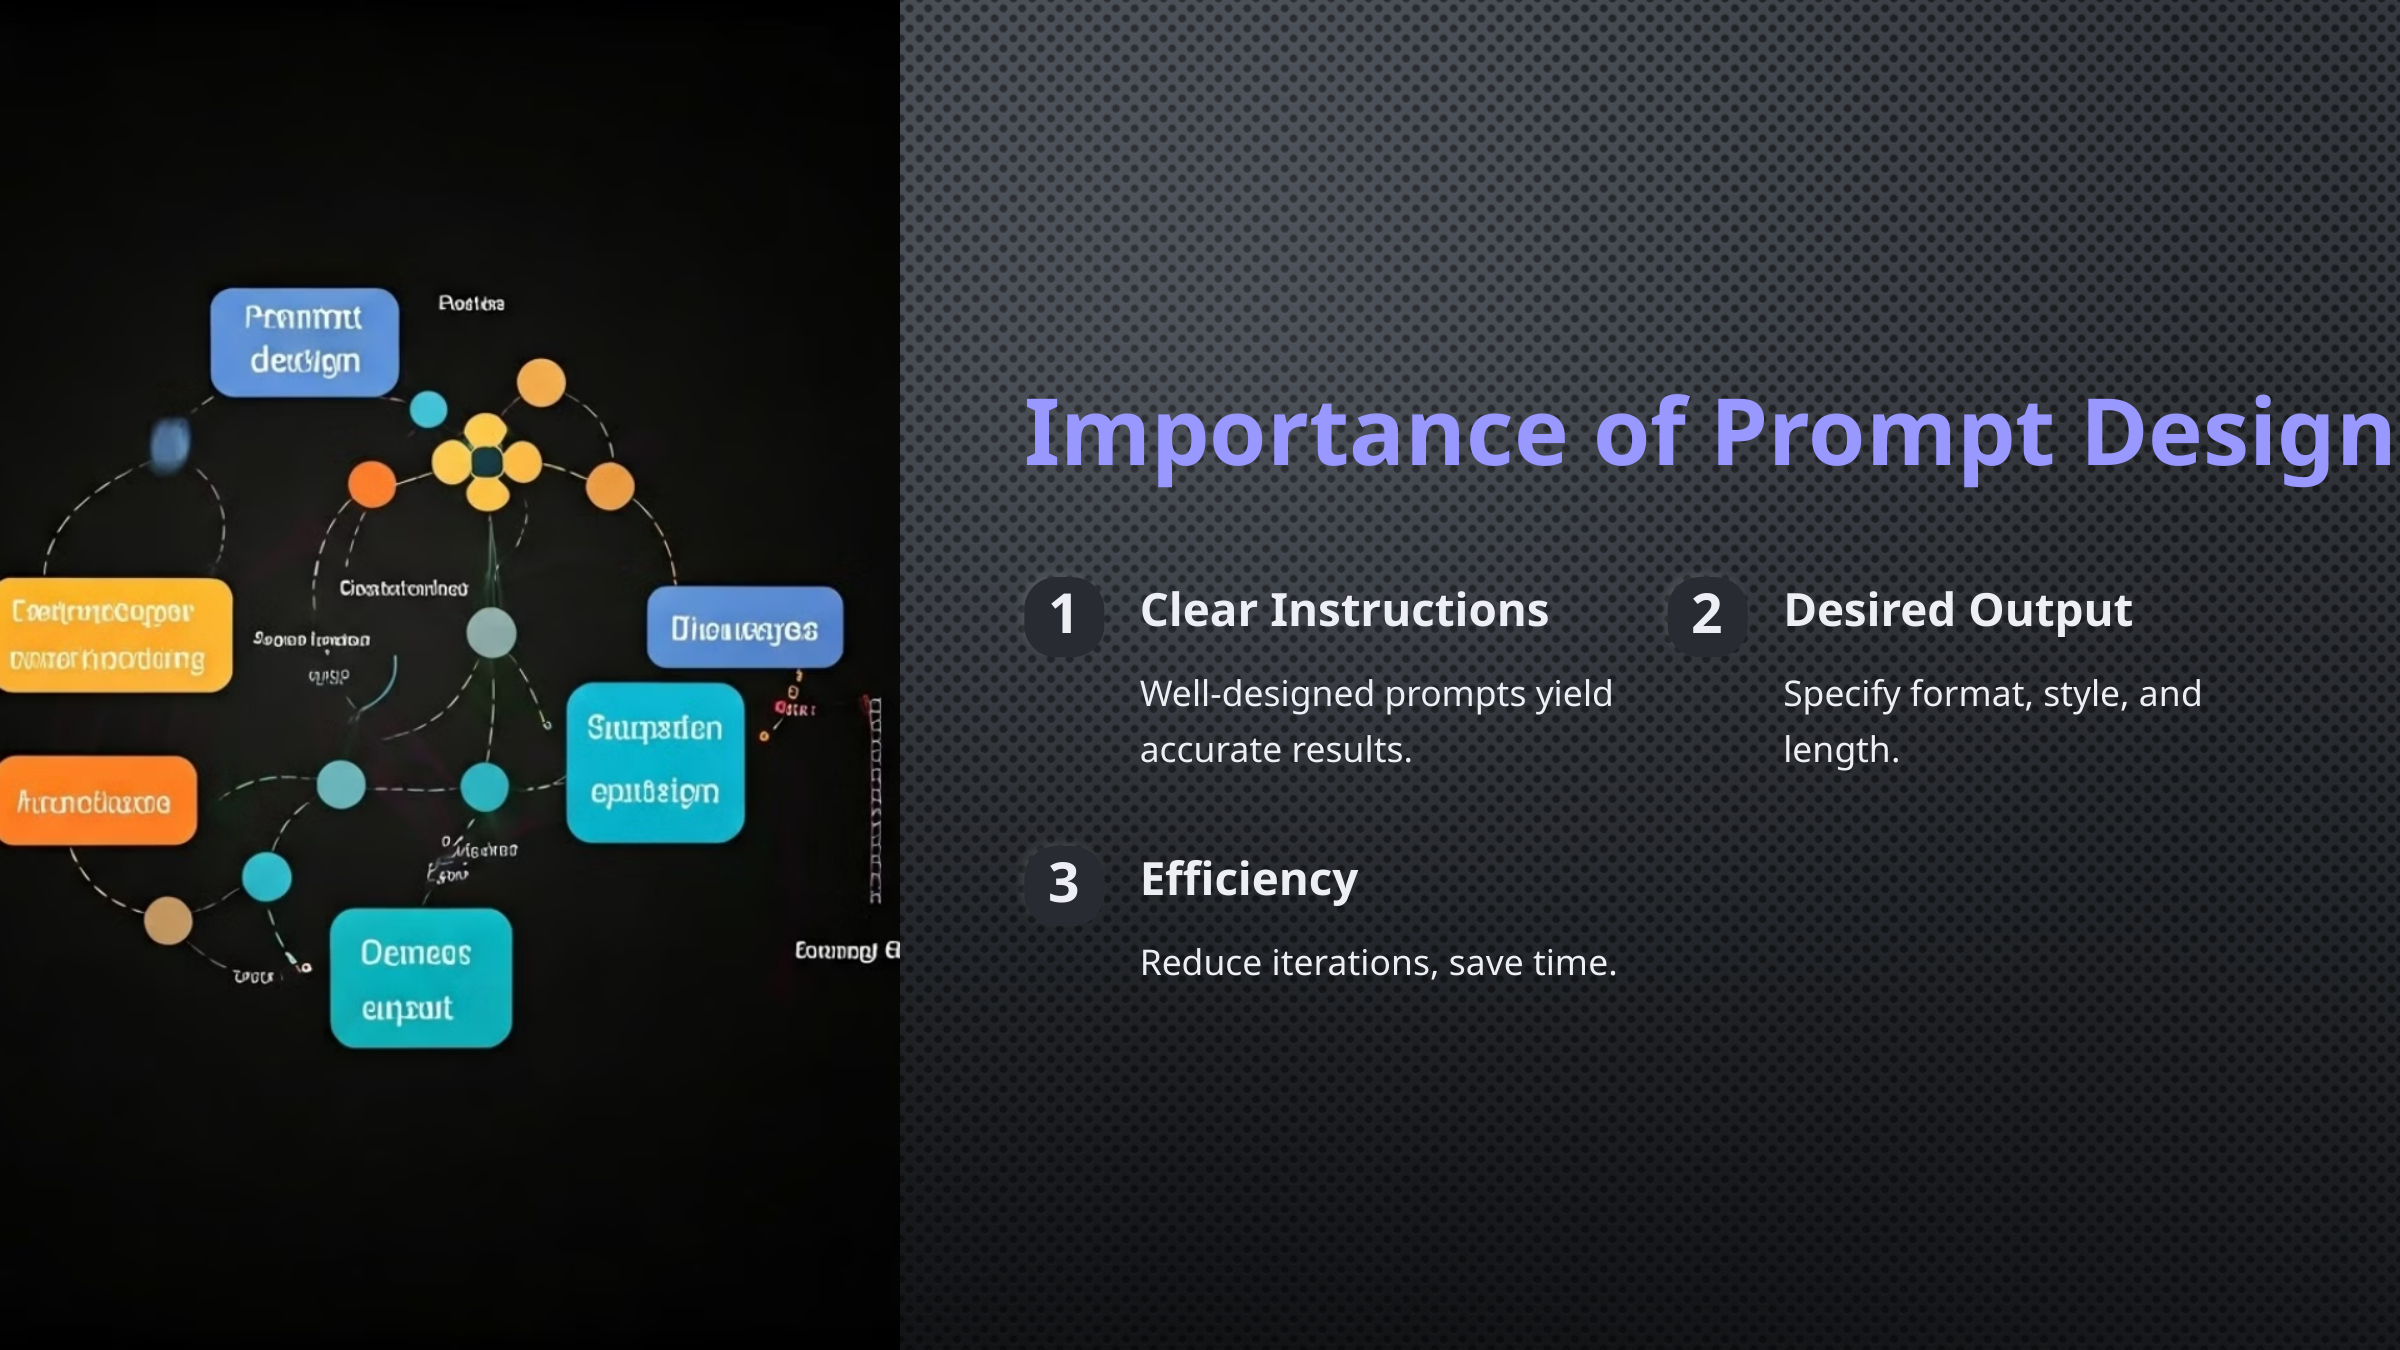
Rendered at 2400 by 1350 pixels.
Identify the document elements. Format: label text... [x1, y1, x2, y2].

text_box Clear Instructions [1139, 577, 1608, 636]
text_box Importance of Prompt Design [1024, 367, 2240, 484]
text_box [1667, 577, 1748, 658]
text_box Specify format, style, and length. [1783, 656, 2276, 771]
text_box 3 [1049, 858, 1080, 915]
text_box 1 [1054, 589, 1075, 646]
text_box Desired Output [1783, 577, 2251, 636]
text_box 2 [1691, 589, 1724, 646]
picture [0, 0, 901, 1350]
text_box Well-designed prompts yield accurate results. [1139, 656, 1633, 771]
text_box Efficiency [1139, 846, 1608, 905]
text_box Reduce iterations, save time. [1139, 926, 2276, 983]
text_box [1024, 846, 1105, 927]
text_box [1024, 577, 1105, 658]
